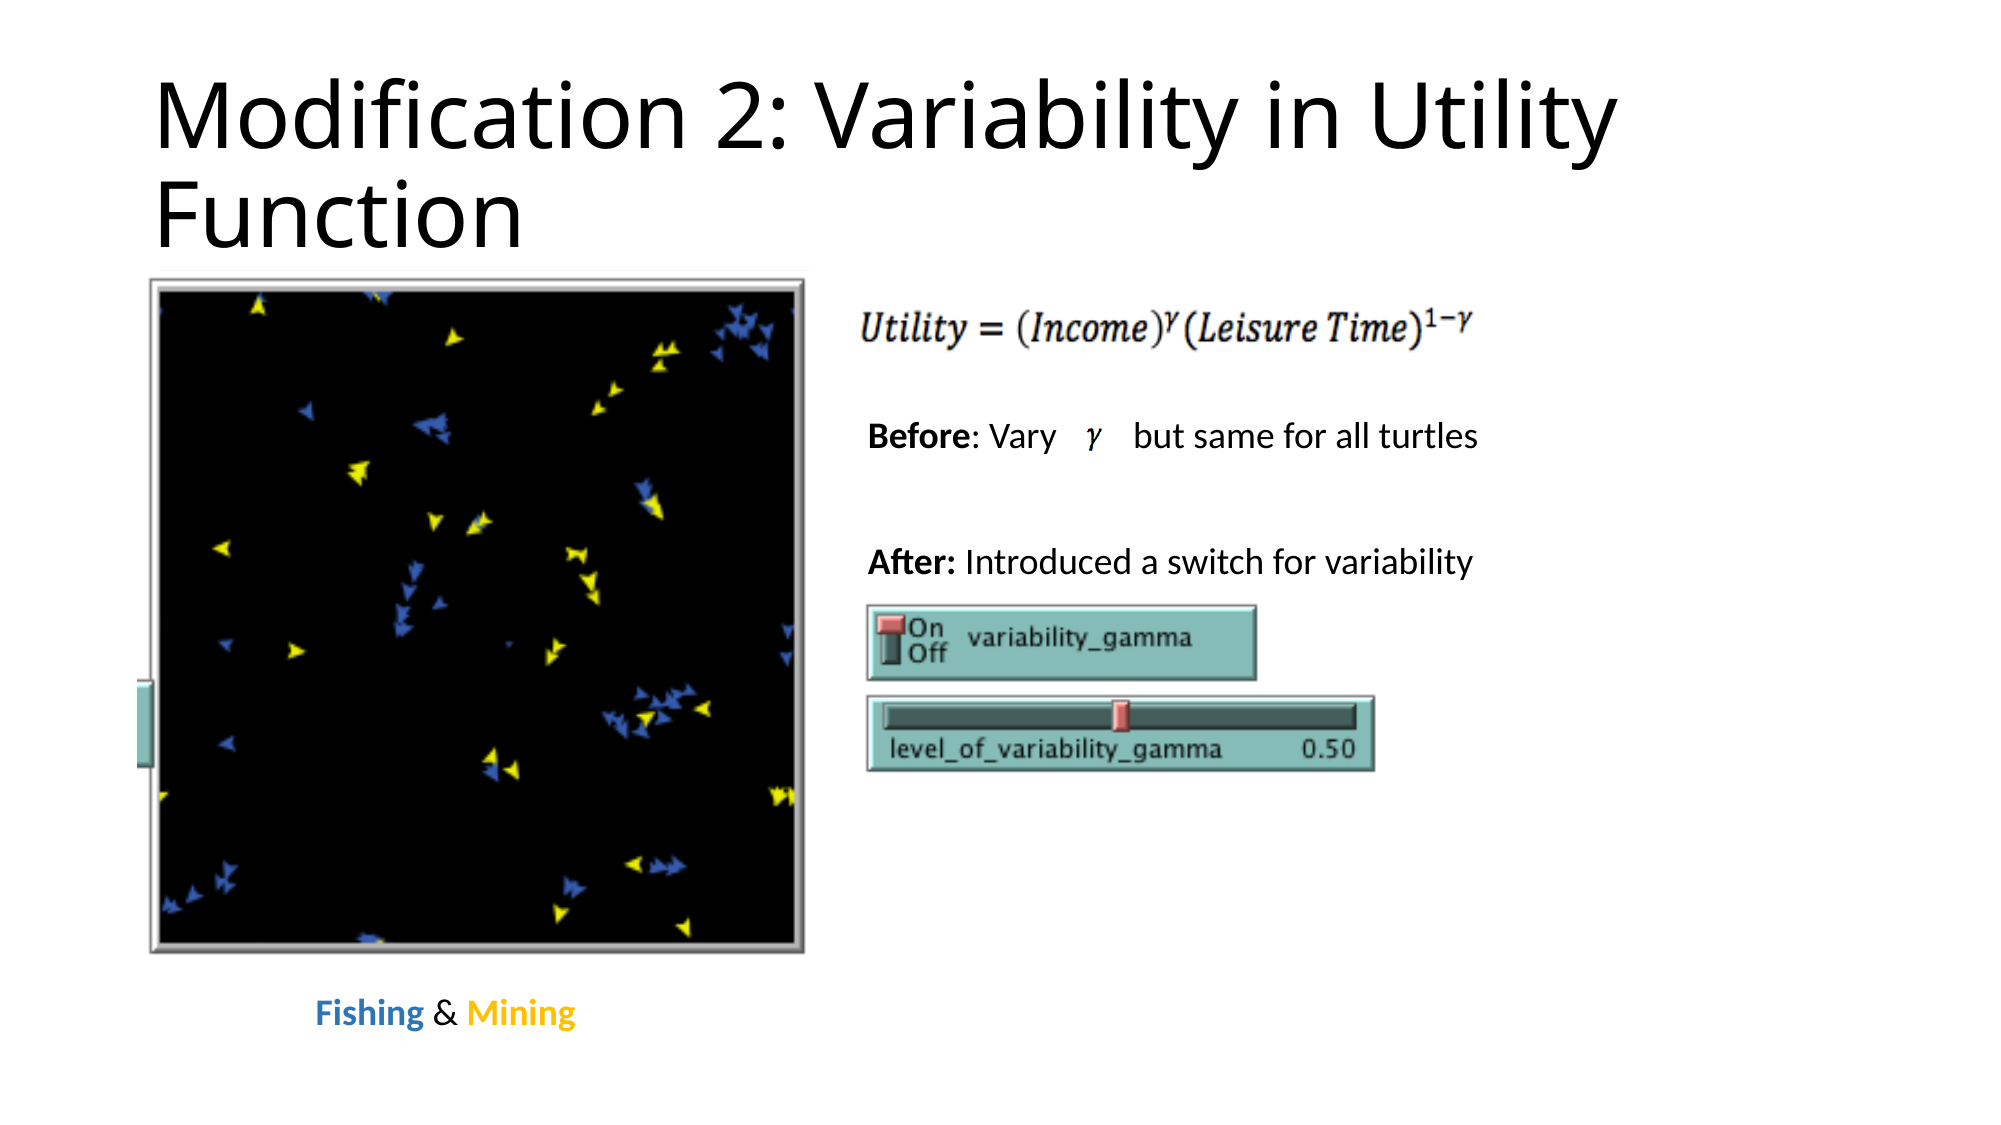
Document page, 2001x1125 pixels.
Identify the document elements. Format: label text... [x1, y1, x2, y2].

picture [1069, 413, 1116, 465]
text_box Before: Vary but same for all turtles [1116, 411, 1548, 464]
text_box After: Introduced a switch for variability [853, 529, 1630, 590]
text_box Modification 2: Variability in Utility Function [137, 59, 1863, 278]
text_box Before: Vary but same for all turtles [853, 411, 1068, 464]
picture [137, 259, 1601, 969]
picture [852, 598, 1422, 791]
text_box Fishing & Mining [300, 980, 668, 1041]
